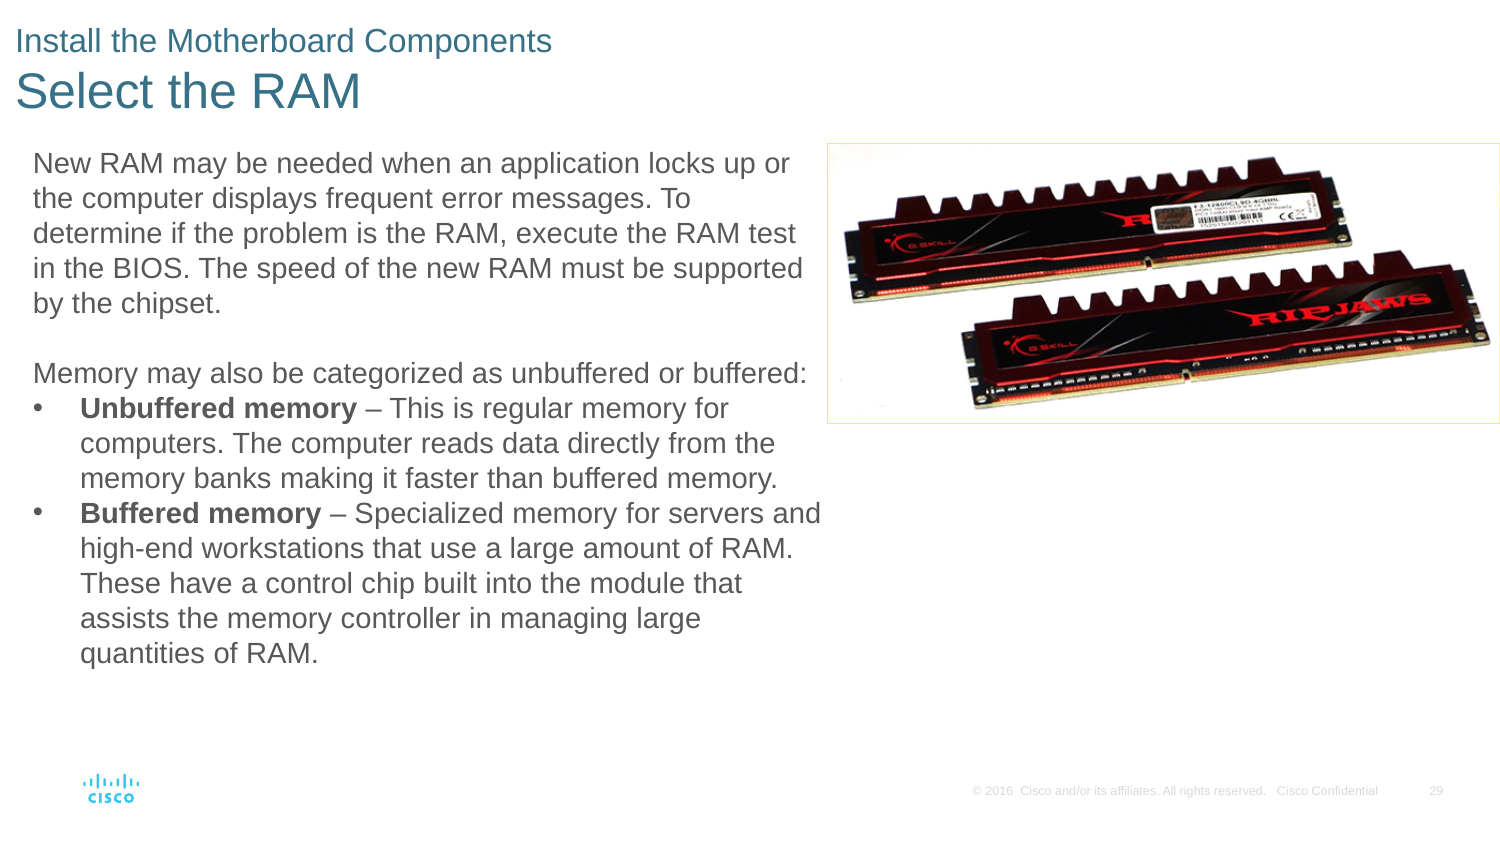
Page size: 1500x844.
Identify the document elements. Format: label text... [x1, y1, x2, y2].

picture [827, 143, 1500, 424]
text_box New RAM may be needed when an application locks up or the computer displays frequent error messages. To determine if the problem is the RAM, execute the RAM test in the BIOS. The speed of the new RAM must be supported by the chipset. Memory may also be categorized as unbuffered or buffered: Unbuffered memory – This is regular memory for computers. The computer reads data directly from the memory banks making it faster than buffered memory. Buffered memory – Specialized memory for servers and high-end workstations that use a large amount of RAM. These have a control chip built into the module that assists the memory controller in managing large quantities of RAM. [18, 137, 837, 677]
title Install the Motherboard Components Select the RAM [0, 6, 1500, 131]
